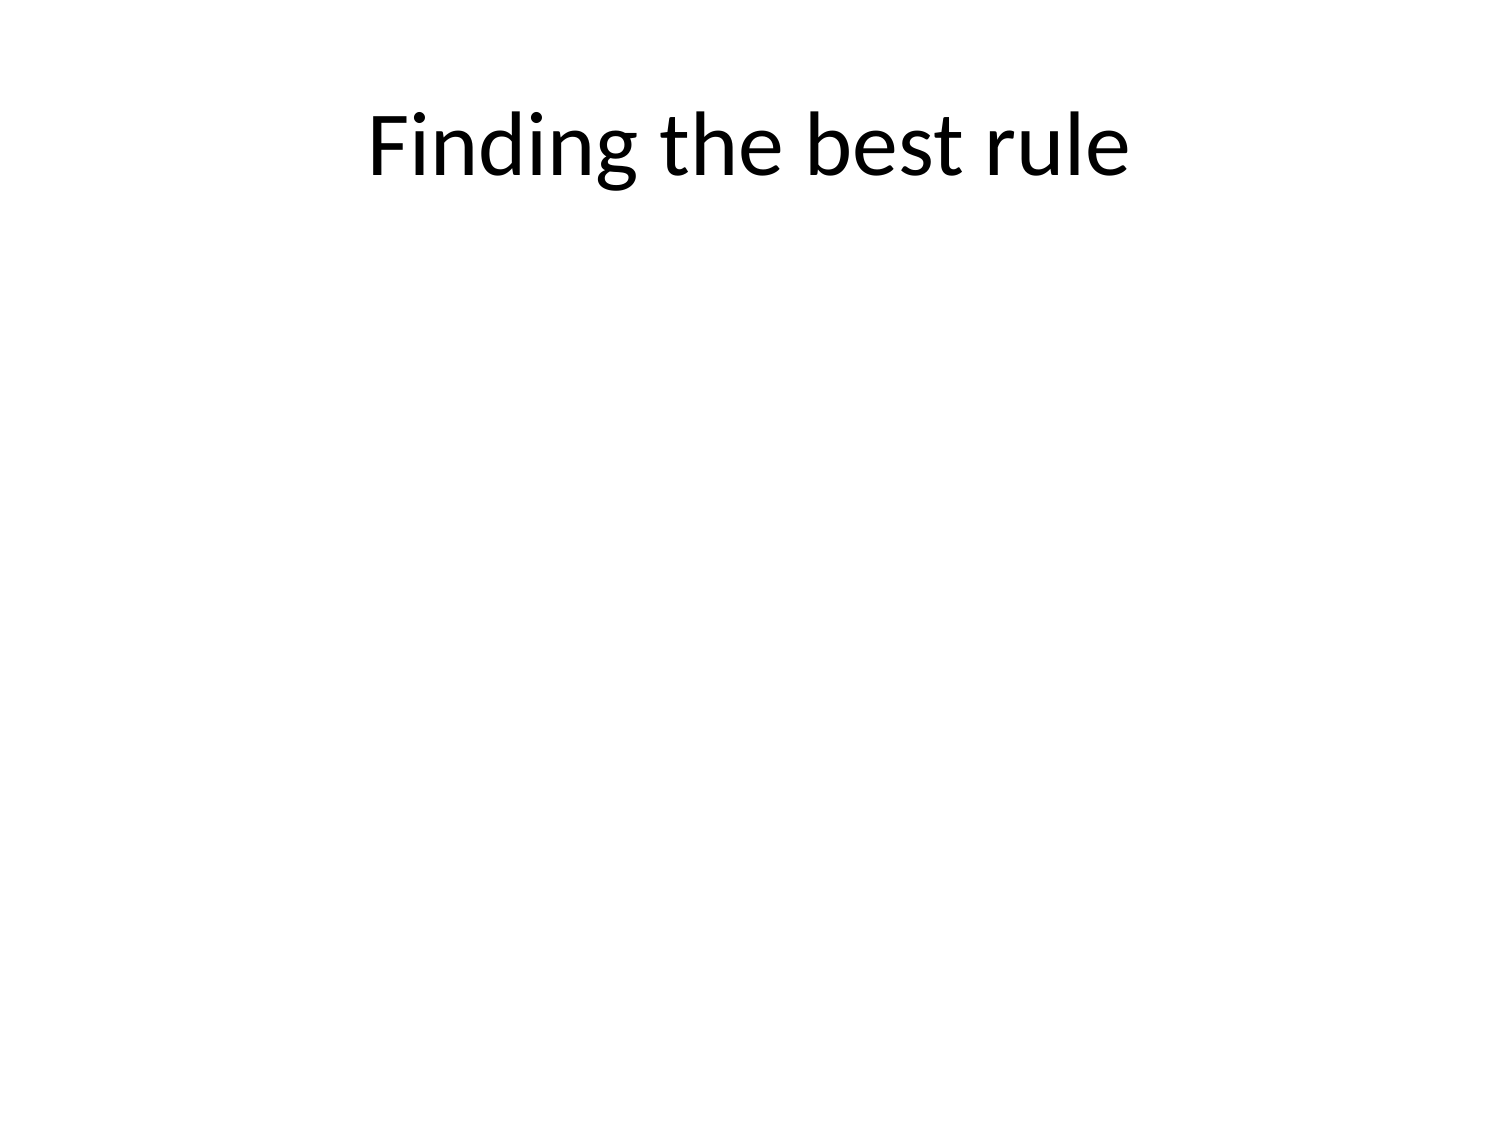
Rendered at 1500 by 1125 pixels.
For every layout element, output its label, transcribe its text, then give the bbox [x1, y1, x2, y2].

title Finding the best rule [75, 45, 1425, 233]
